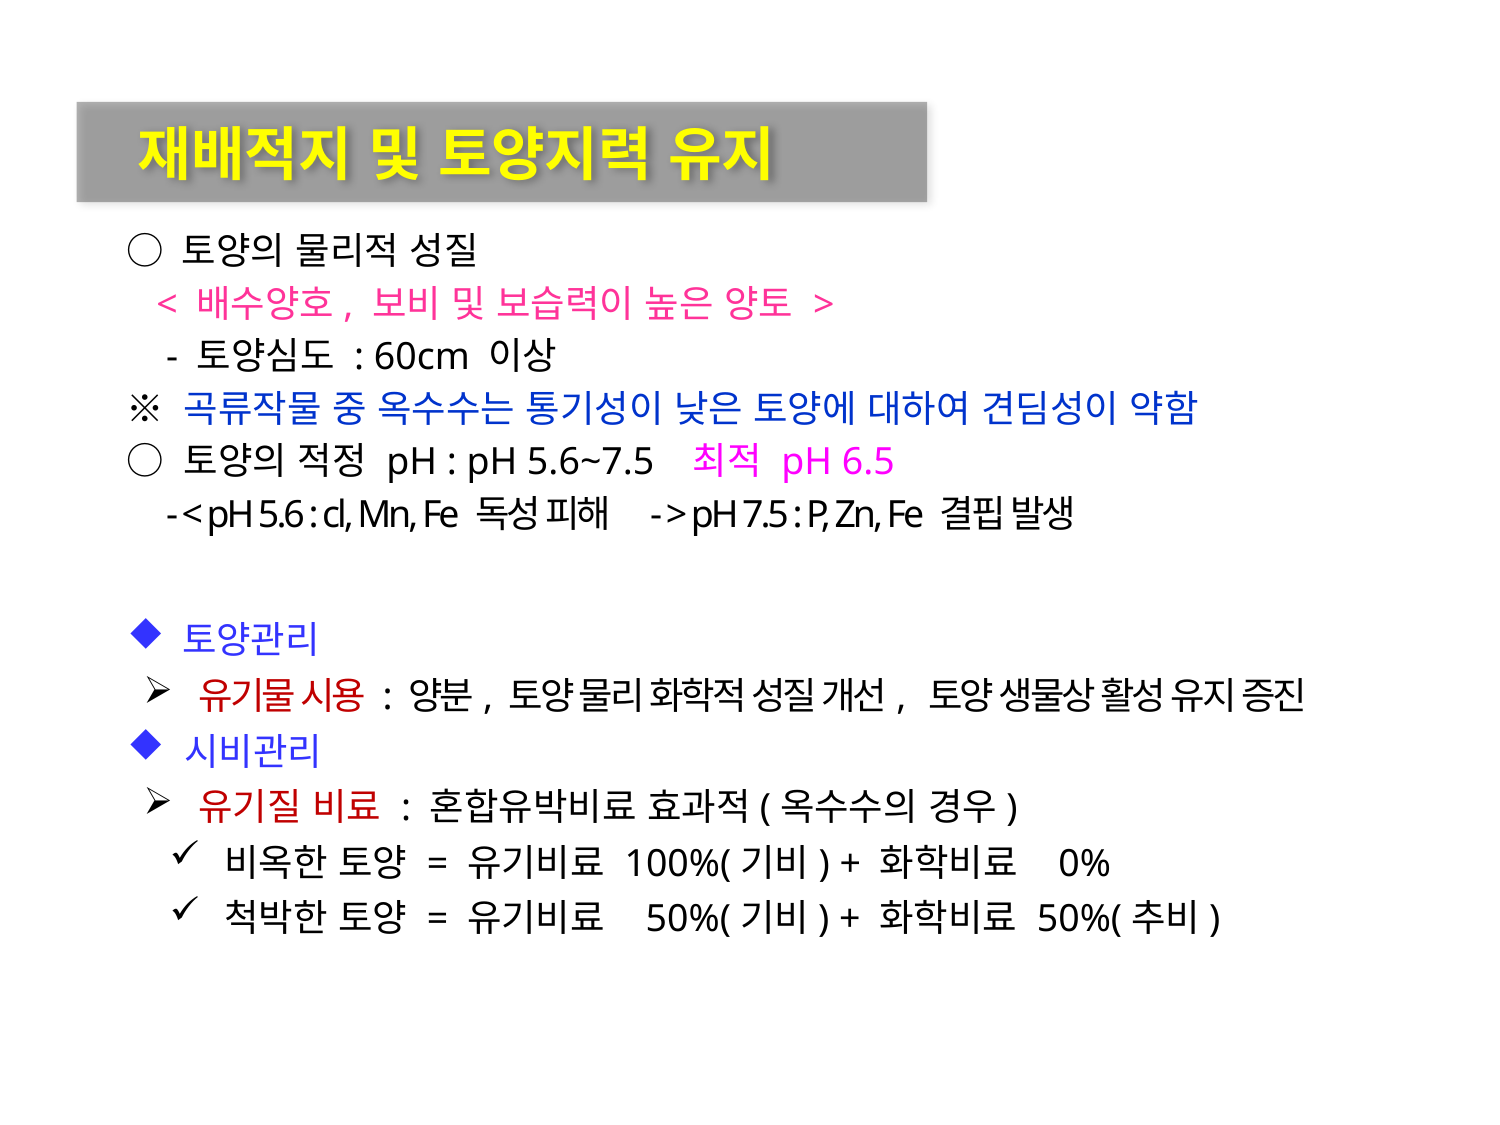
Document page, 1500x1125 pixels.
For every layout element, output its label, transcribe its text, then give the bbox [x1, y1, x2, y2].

text_box ○ 토양의 물리적 성질 < 배수양호, 보비 및 보습력이 높은 양토 > - 토양심도 : 60cm 이상 ※ 곡류작물 중 옥수수는 통기성이 낮은 토양에 대하여 견딤성이 약함 ○ 토양의 적정 pH : pH 5.6~7.5 최적 pH 6.5 - < pH 5.6 : cl, Mn, Fe 독성 피해 - > pH 7.5 : P, Zn, Fe 결핍 발생 [112, 219, 1400, 551]
text_box 토양관리 유기물 시용 : 양분, 토양 물리 화학적 성질 개선, 토양 생물상 활성 유지 증진 시비관리 유기질 비료 : 혼합유박비료 효과적(옥수수의 경우) 비옥한 토양 = 유기비료 100%(기비) + 화학비료 0% 척박한 토양 = 유기비료 50%(기비) + 화학비료 50%(추비) [112, 608, 1471, 947]
text_box 재배적지 및 토양지력 유지 [75, 100, 929, 204]
